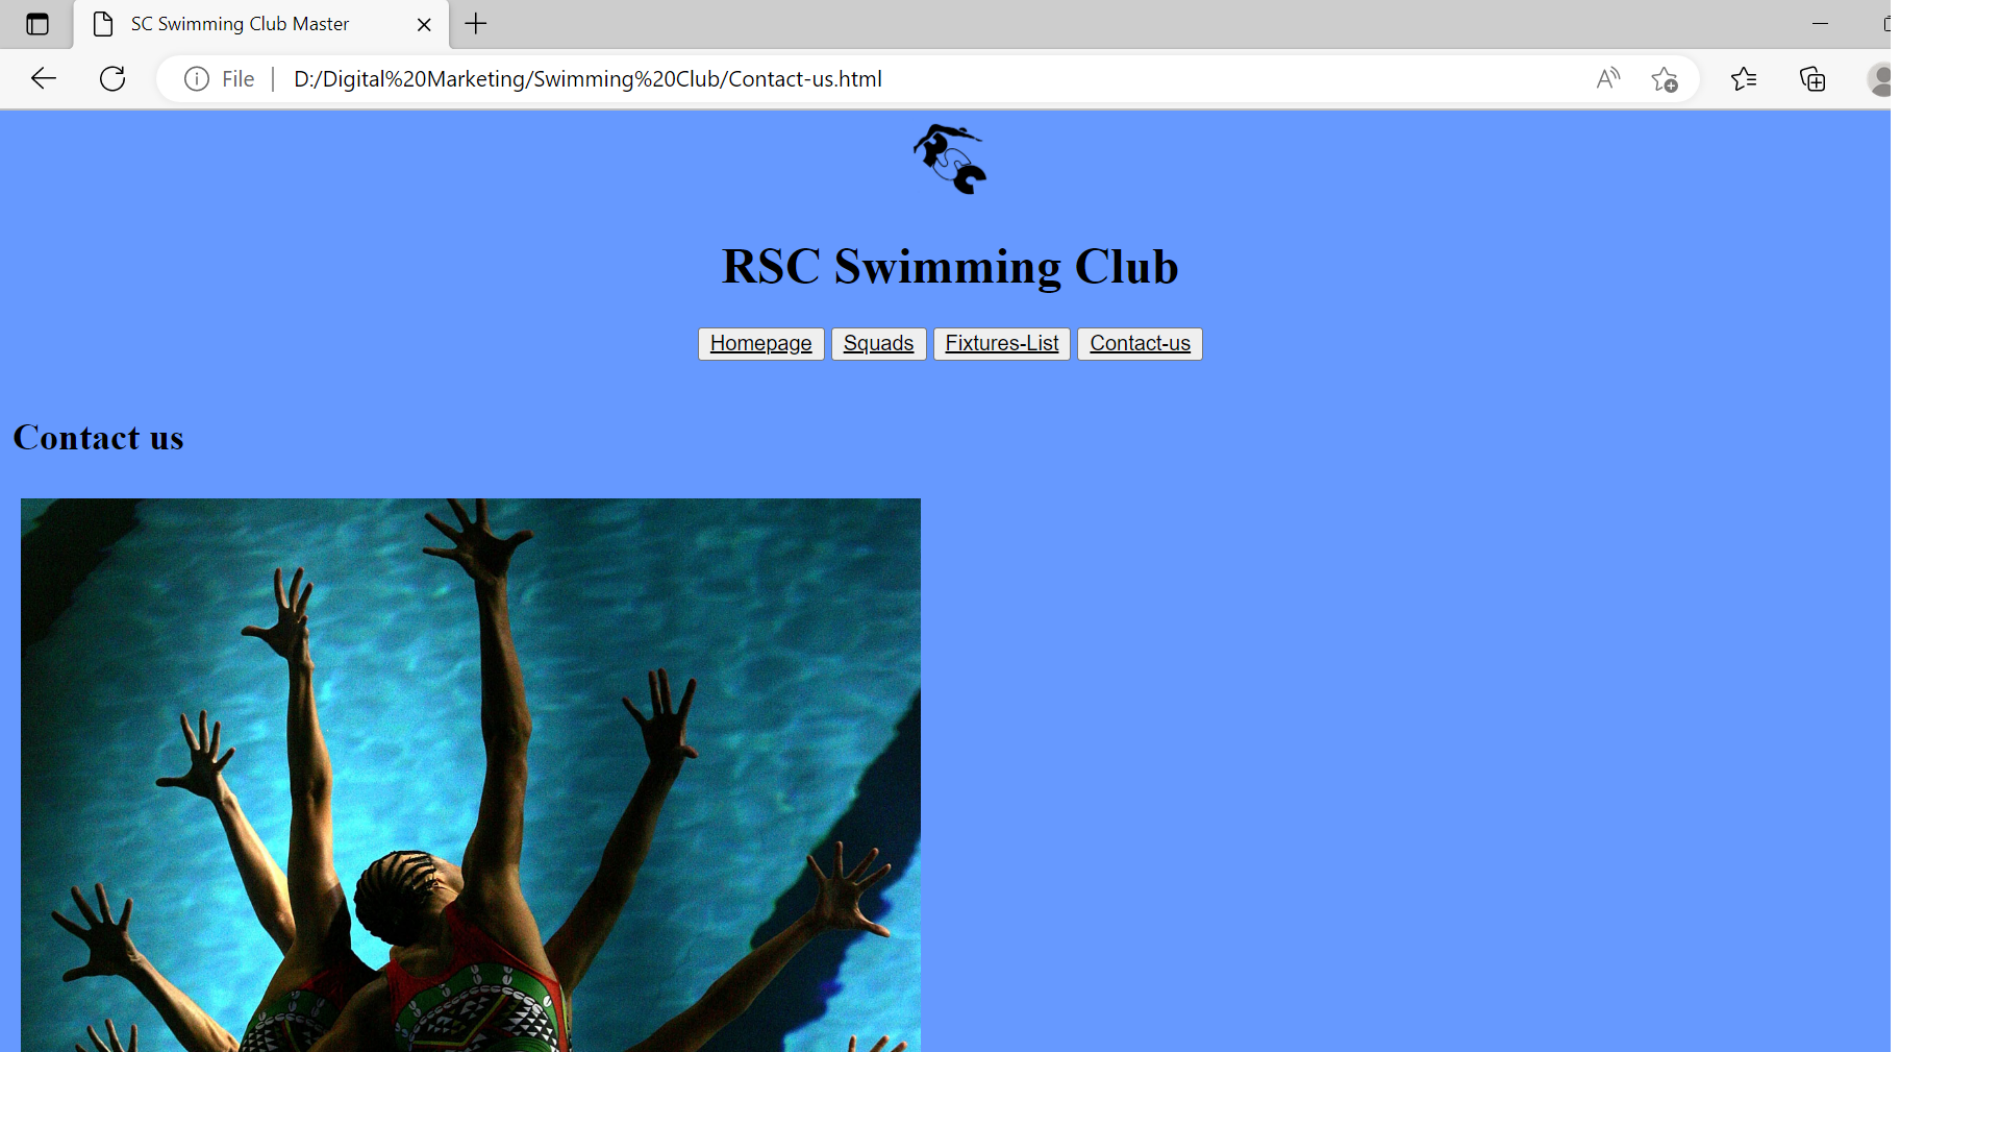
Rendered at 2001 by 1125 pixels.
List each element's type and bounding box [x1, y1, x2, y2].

picture [0, 0, 1891, 1052]
